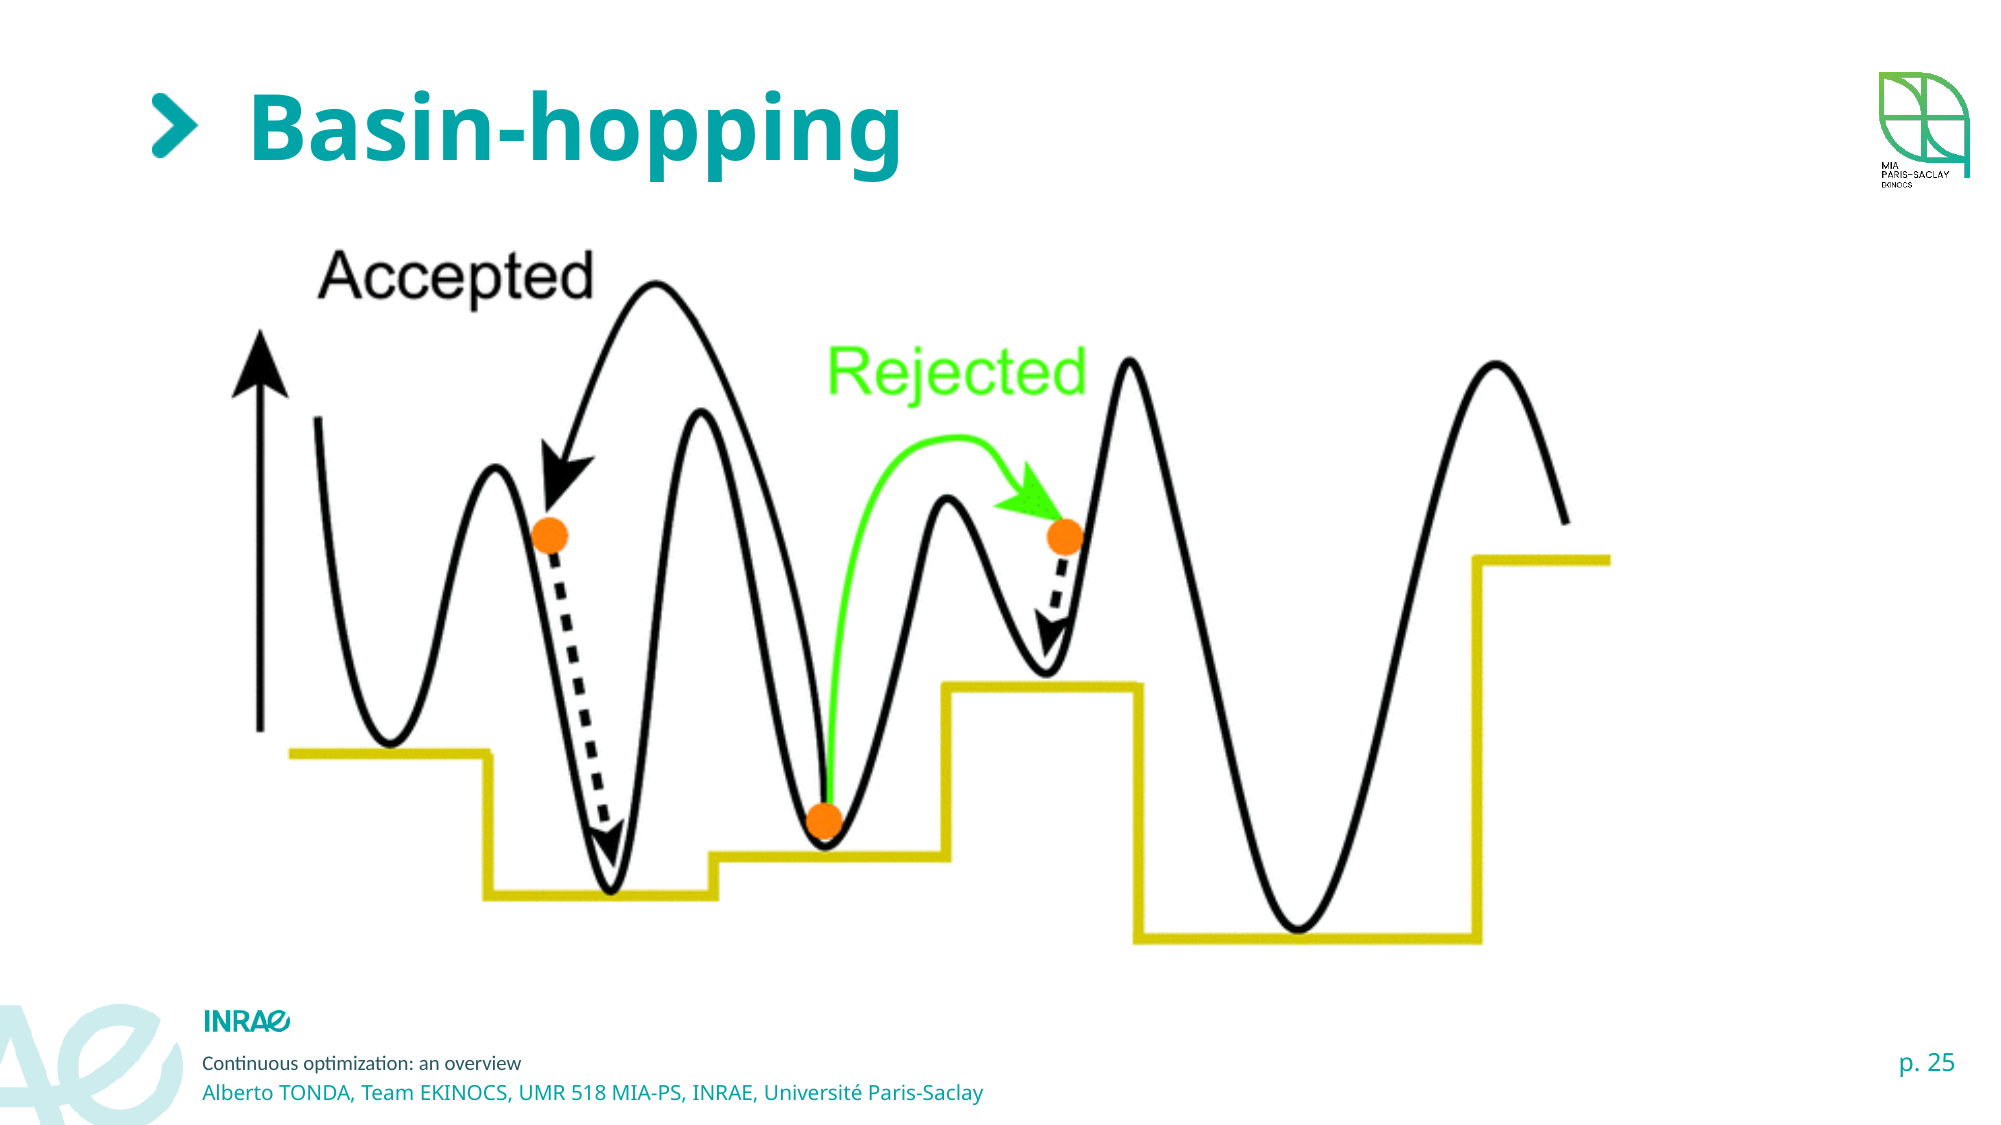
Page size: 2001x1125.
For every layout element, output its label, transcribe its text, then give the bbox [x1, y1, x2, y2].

title Basin-hopping [137, 59, 1863, 203]
picture [228, 245, 1772, 989]
picture [152, 93, 200, 158]
picture [0, 996, 329, 1125]
picture [1862, 54, 1986, 205]
